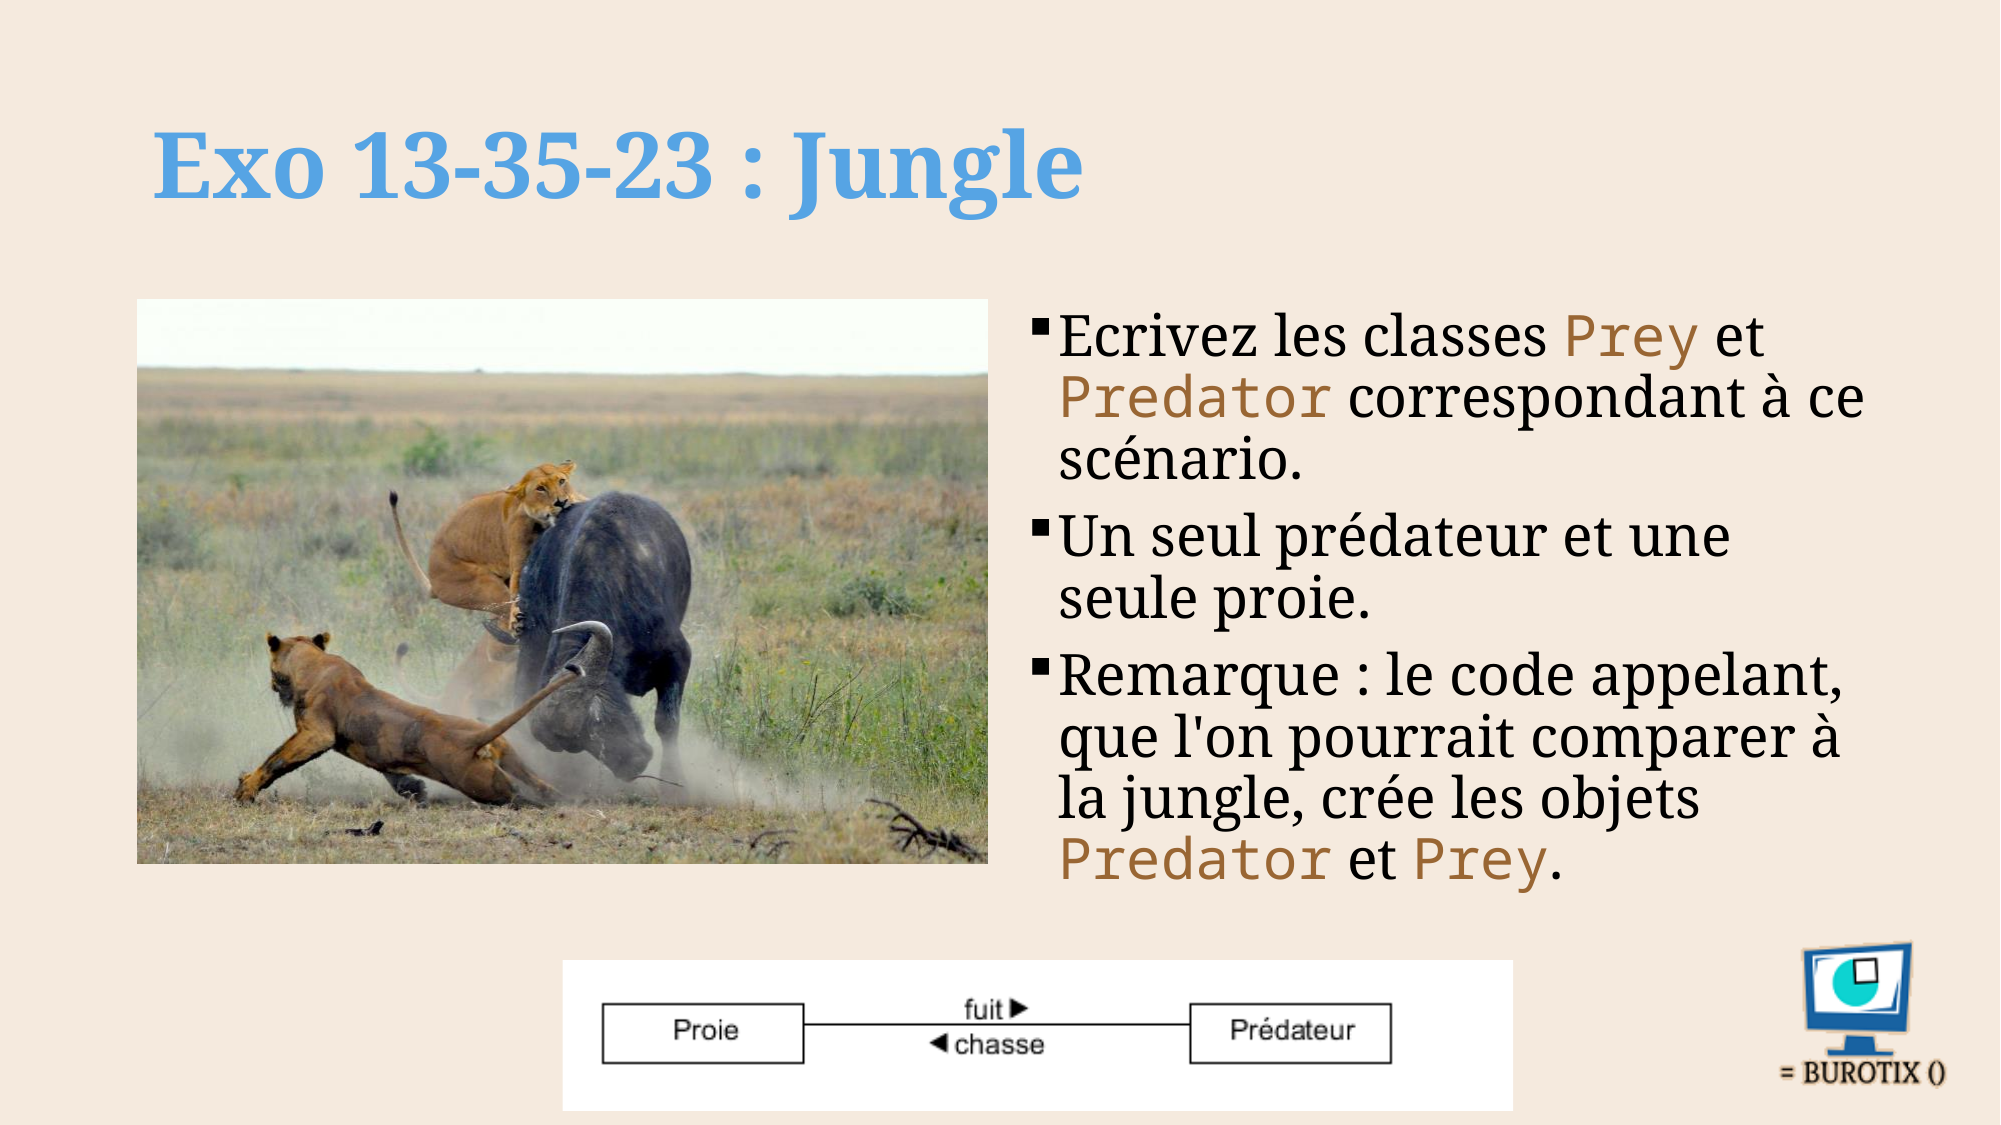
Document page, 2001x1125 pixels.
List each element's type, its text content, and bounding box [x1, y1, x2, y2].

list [137, 299, 988, 864]
title Exo 13-35-23 : Jungle [137, 59, 1863, 278]
picture [1776, 938, 1949, 1089]
picture [562, 960, 1514, 1111]
list Ecrivez les classes Prey et Predator correspondant à ce scénario. Un seul prédateur et une seule proie. Remarque : le code appelant, que l'on pourrait comparer à la jungle, crée les objets Predator et Prey. [1012, 299, 1899, 905]
